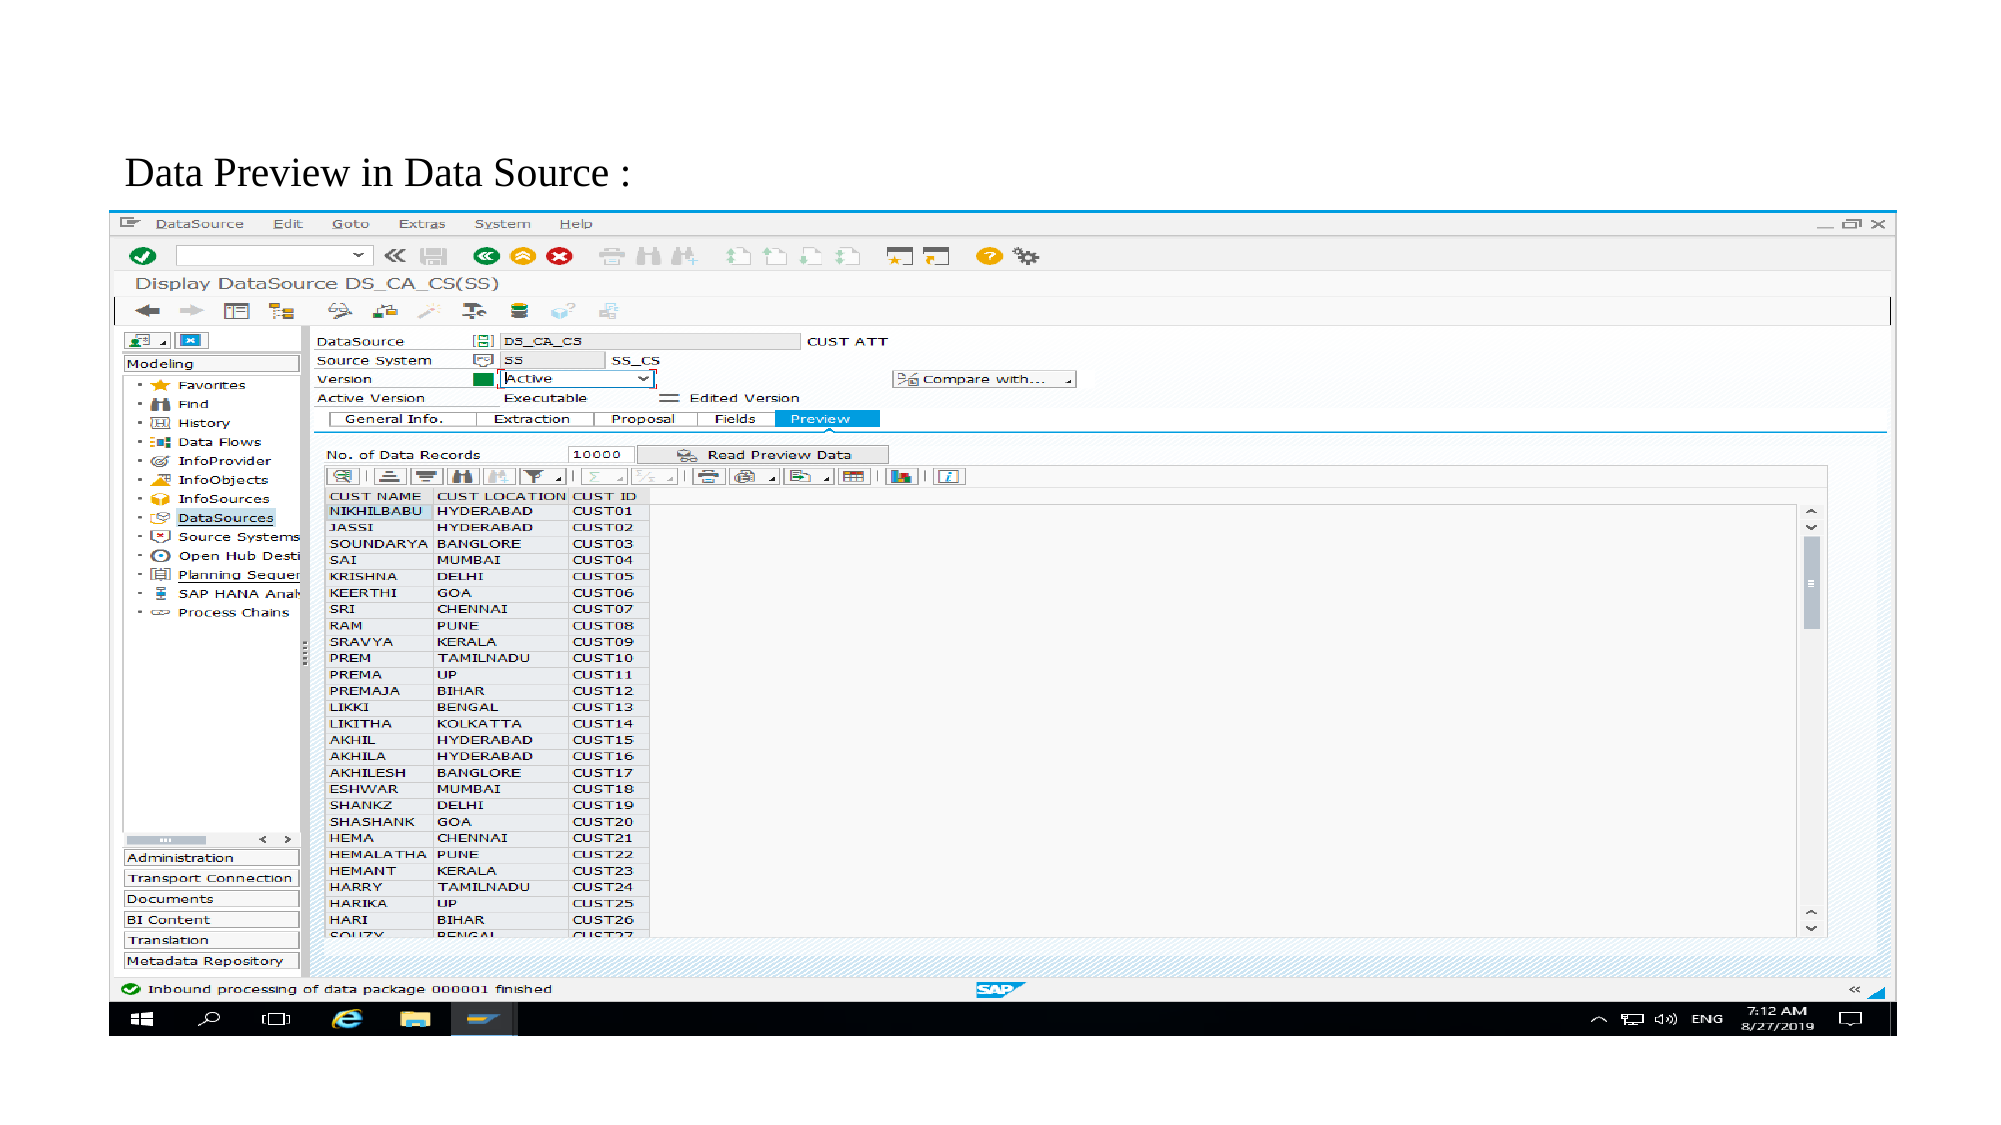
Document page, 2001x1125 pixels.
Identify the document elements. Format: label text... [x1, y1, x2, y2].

picture [109, 214, 1897, 1036]
text_box Data Preview in Data Source : [109, 137, 1536, 203]
